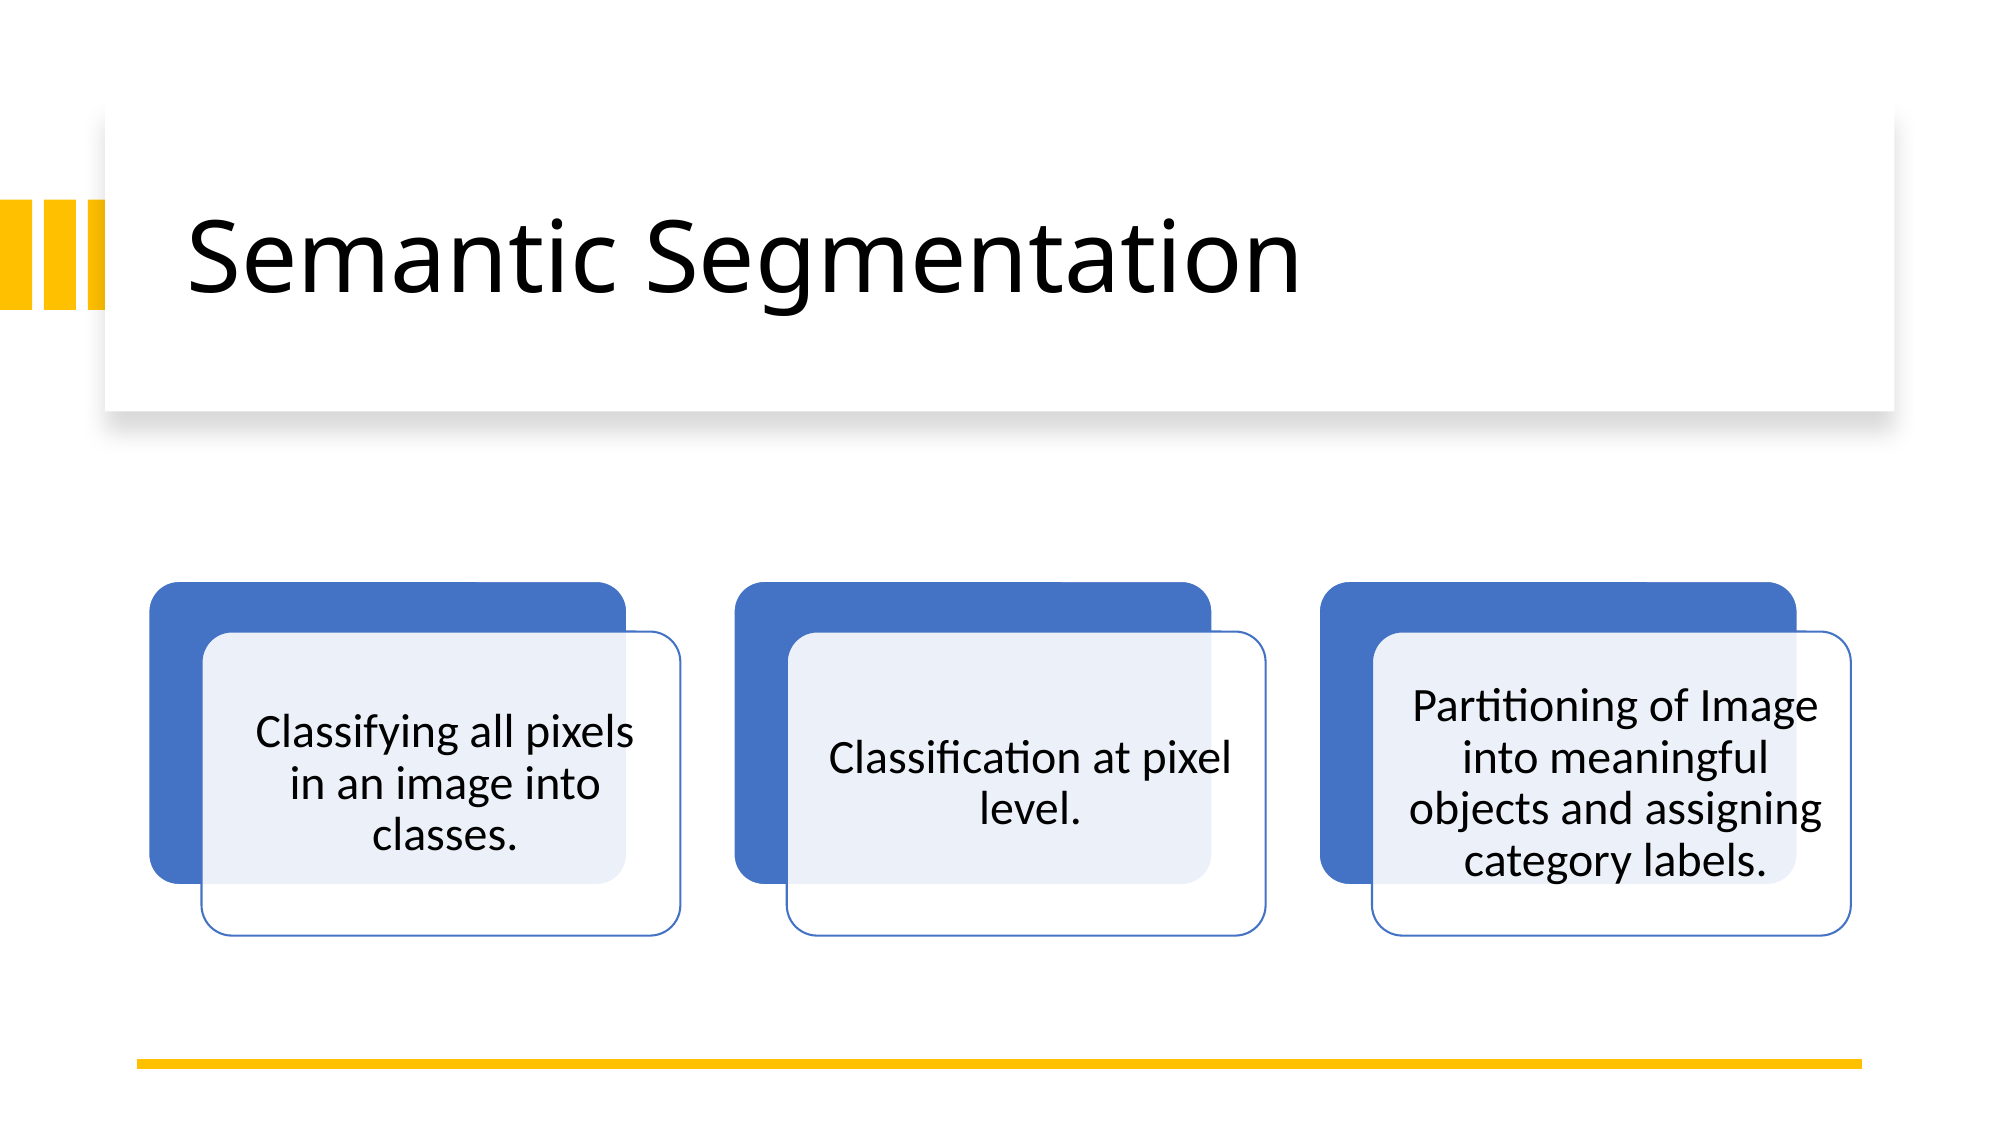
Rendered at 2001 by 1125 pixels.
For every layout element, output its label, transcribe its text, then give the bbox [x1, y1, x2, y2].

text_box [0, 199, 120, 311]
text_box [0, 0, 2000, 1125]
title Semantic Segmentation [171, 132, 1840, 388]
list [148, 494, 1851, 1022]
text_box [104, 100, 1895, 412]
